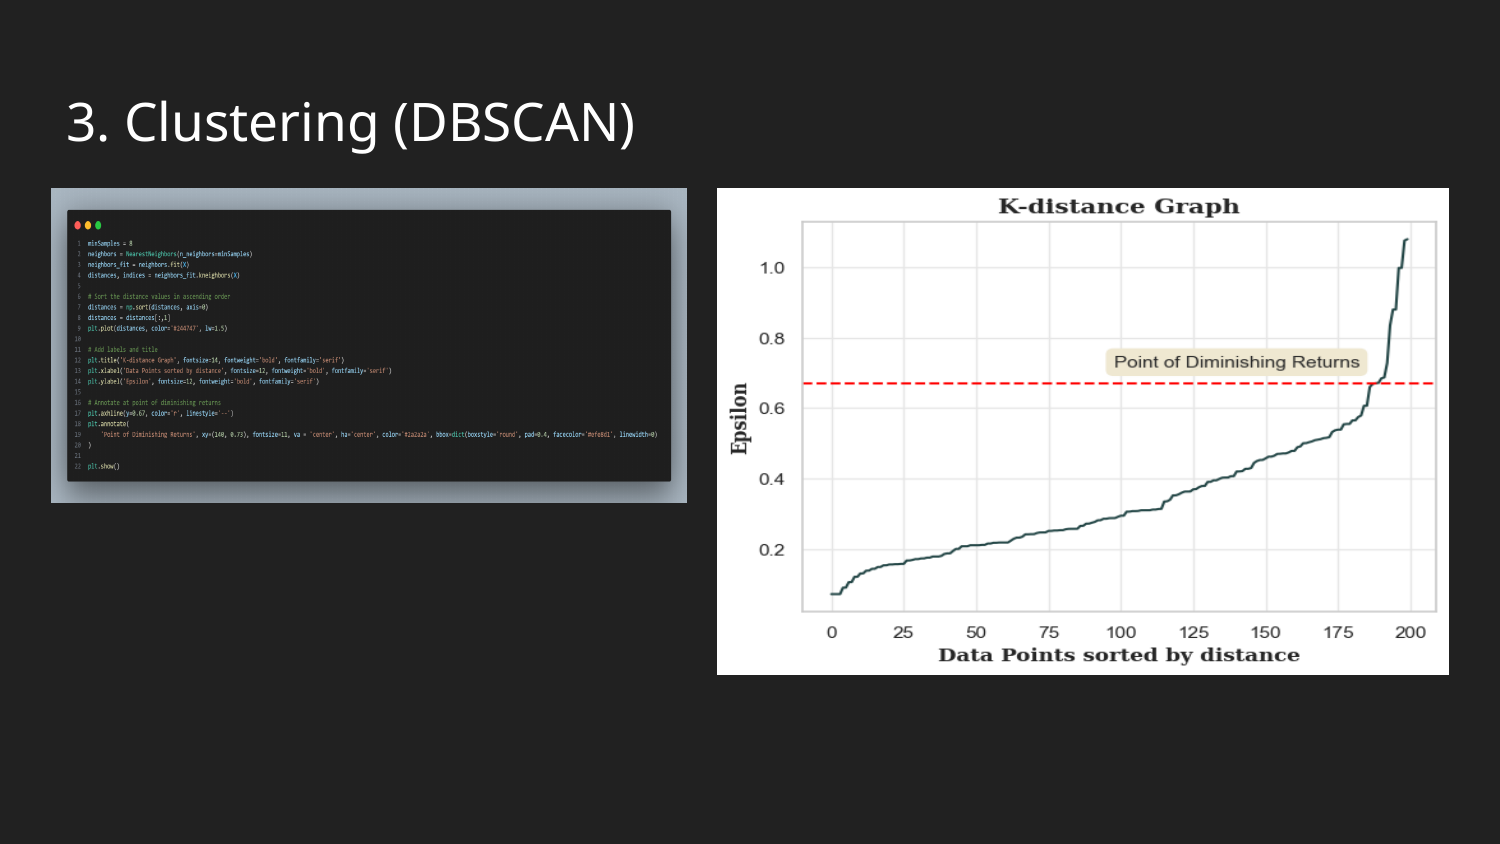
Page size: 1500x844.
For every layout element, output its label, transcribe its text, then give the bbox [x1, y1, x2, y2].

picture [717, 188, 1450, 676]
title 3. Clustering (DBSCAN) [51, 72, 1449, 167]
picture [50, 188, 688, 503]
